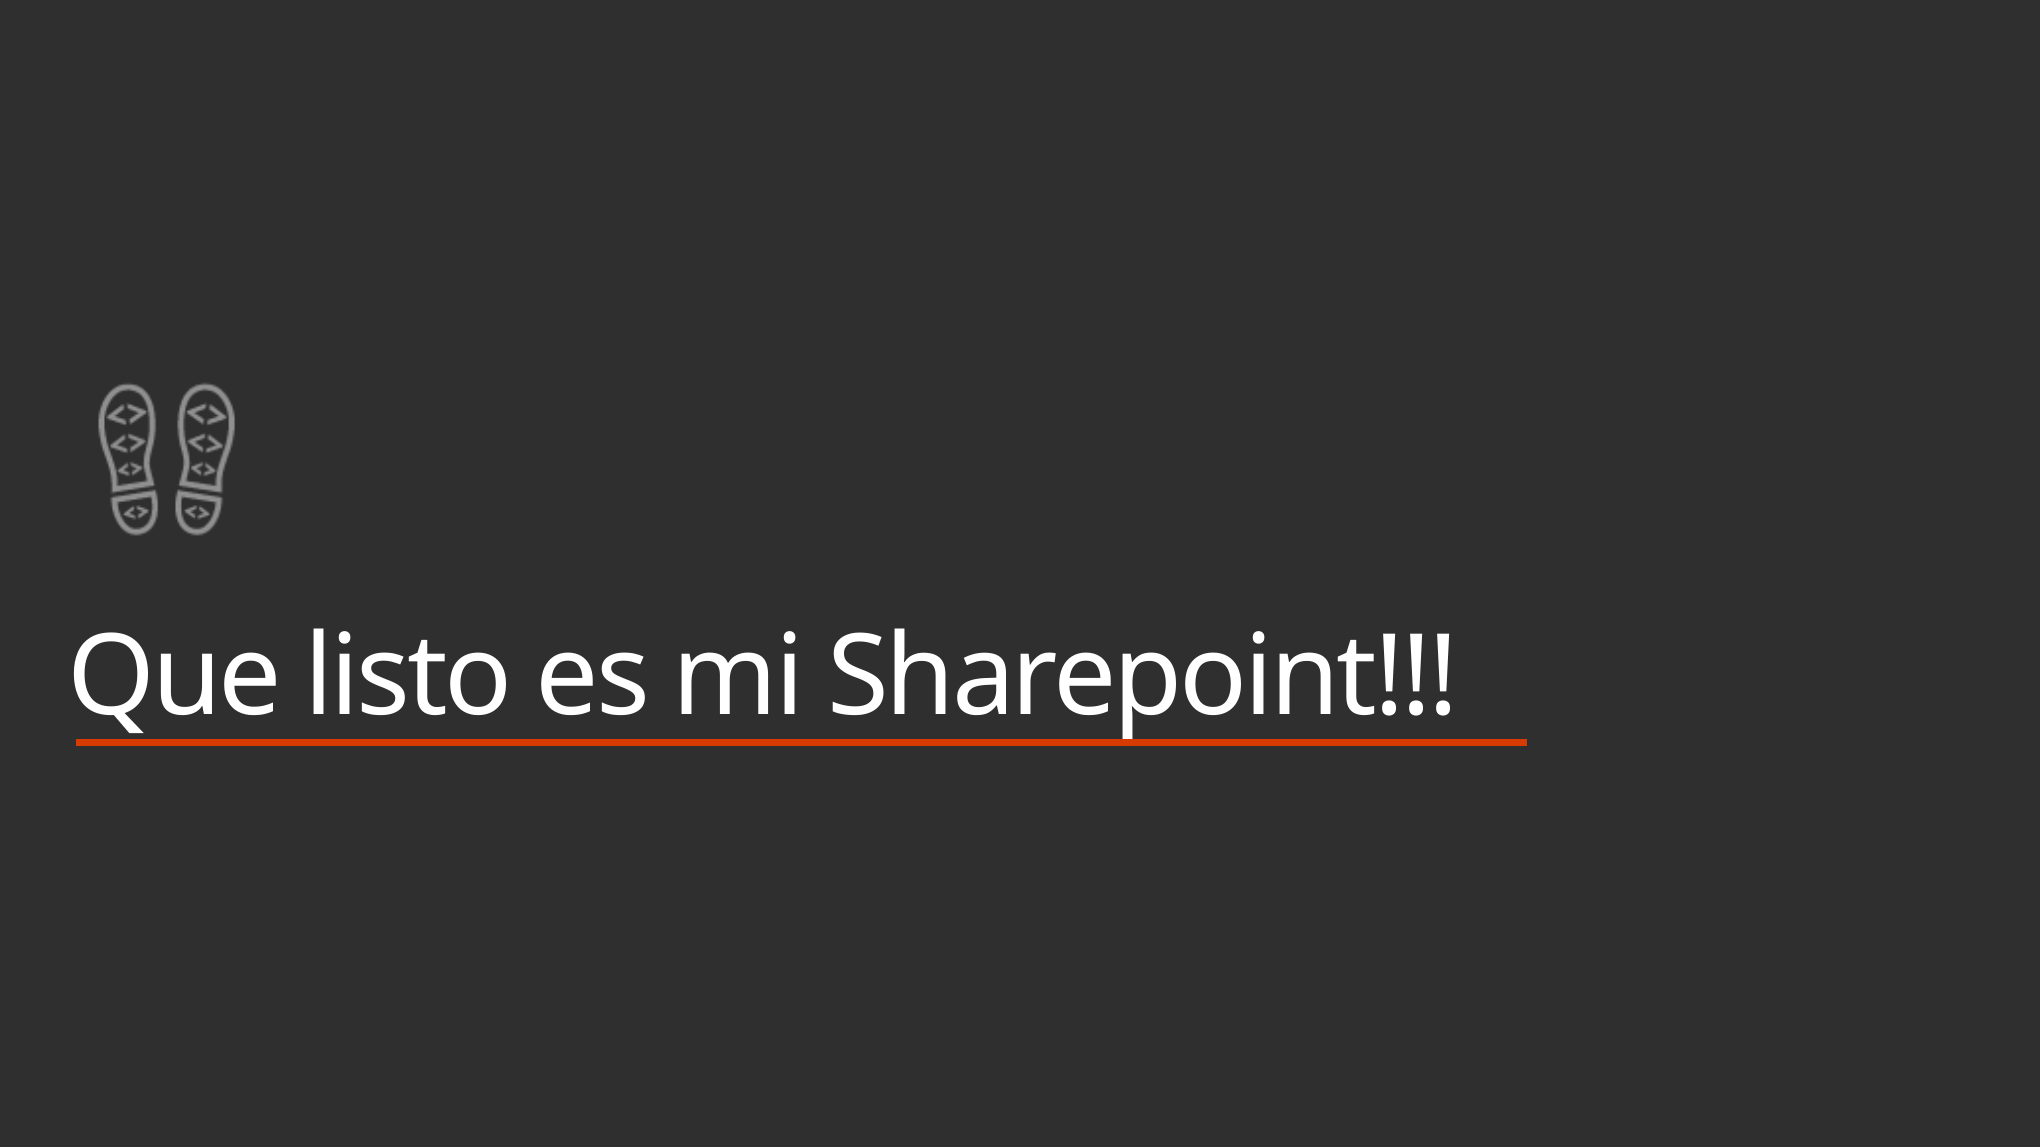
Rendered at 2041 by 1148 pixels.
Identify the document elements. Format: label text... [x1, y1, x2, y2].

picture [76, 367, 245, 555]
title Que listo es mi Sharepoint!!! [67, 617, 1463, 806]
